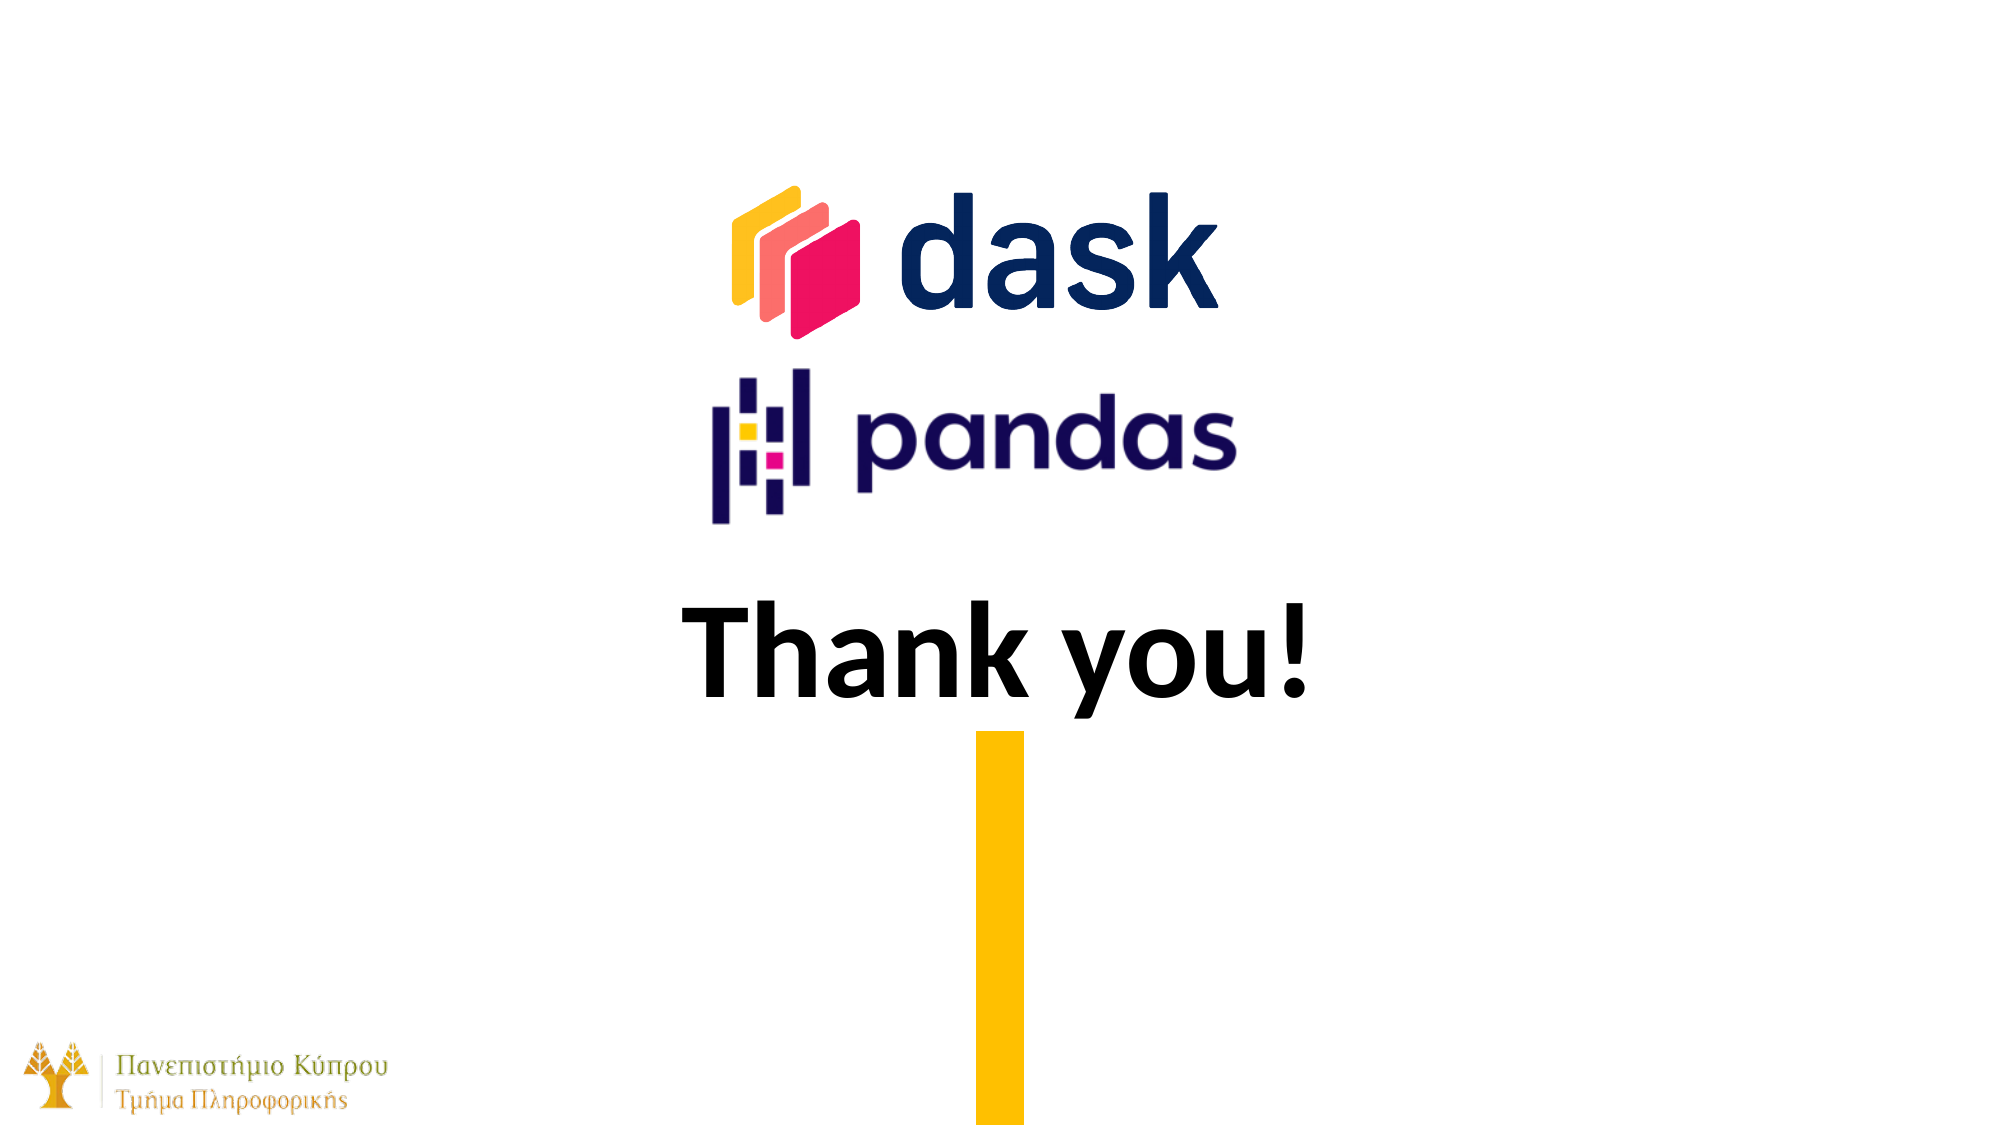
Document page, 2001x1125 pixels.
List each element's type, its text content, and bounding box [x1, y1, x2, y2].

picture [23, 1041, 441, 1116]
text_box [974, 733, 1026, 1125]
picture [687, 169, 1262, 563]
text_box Thank you! [530, 552, 1470, 733]
